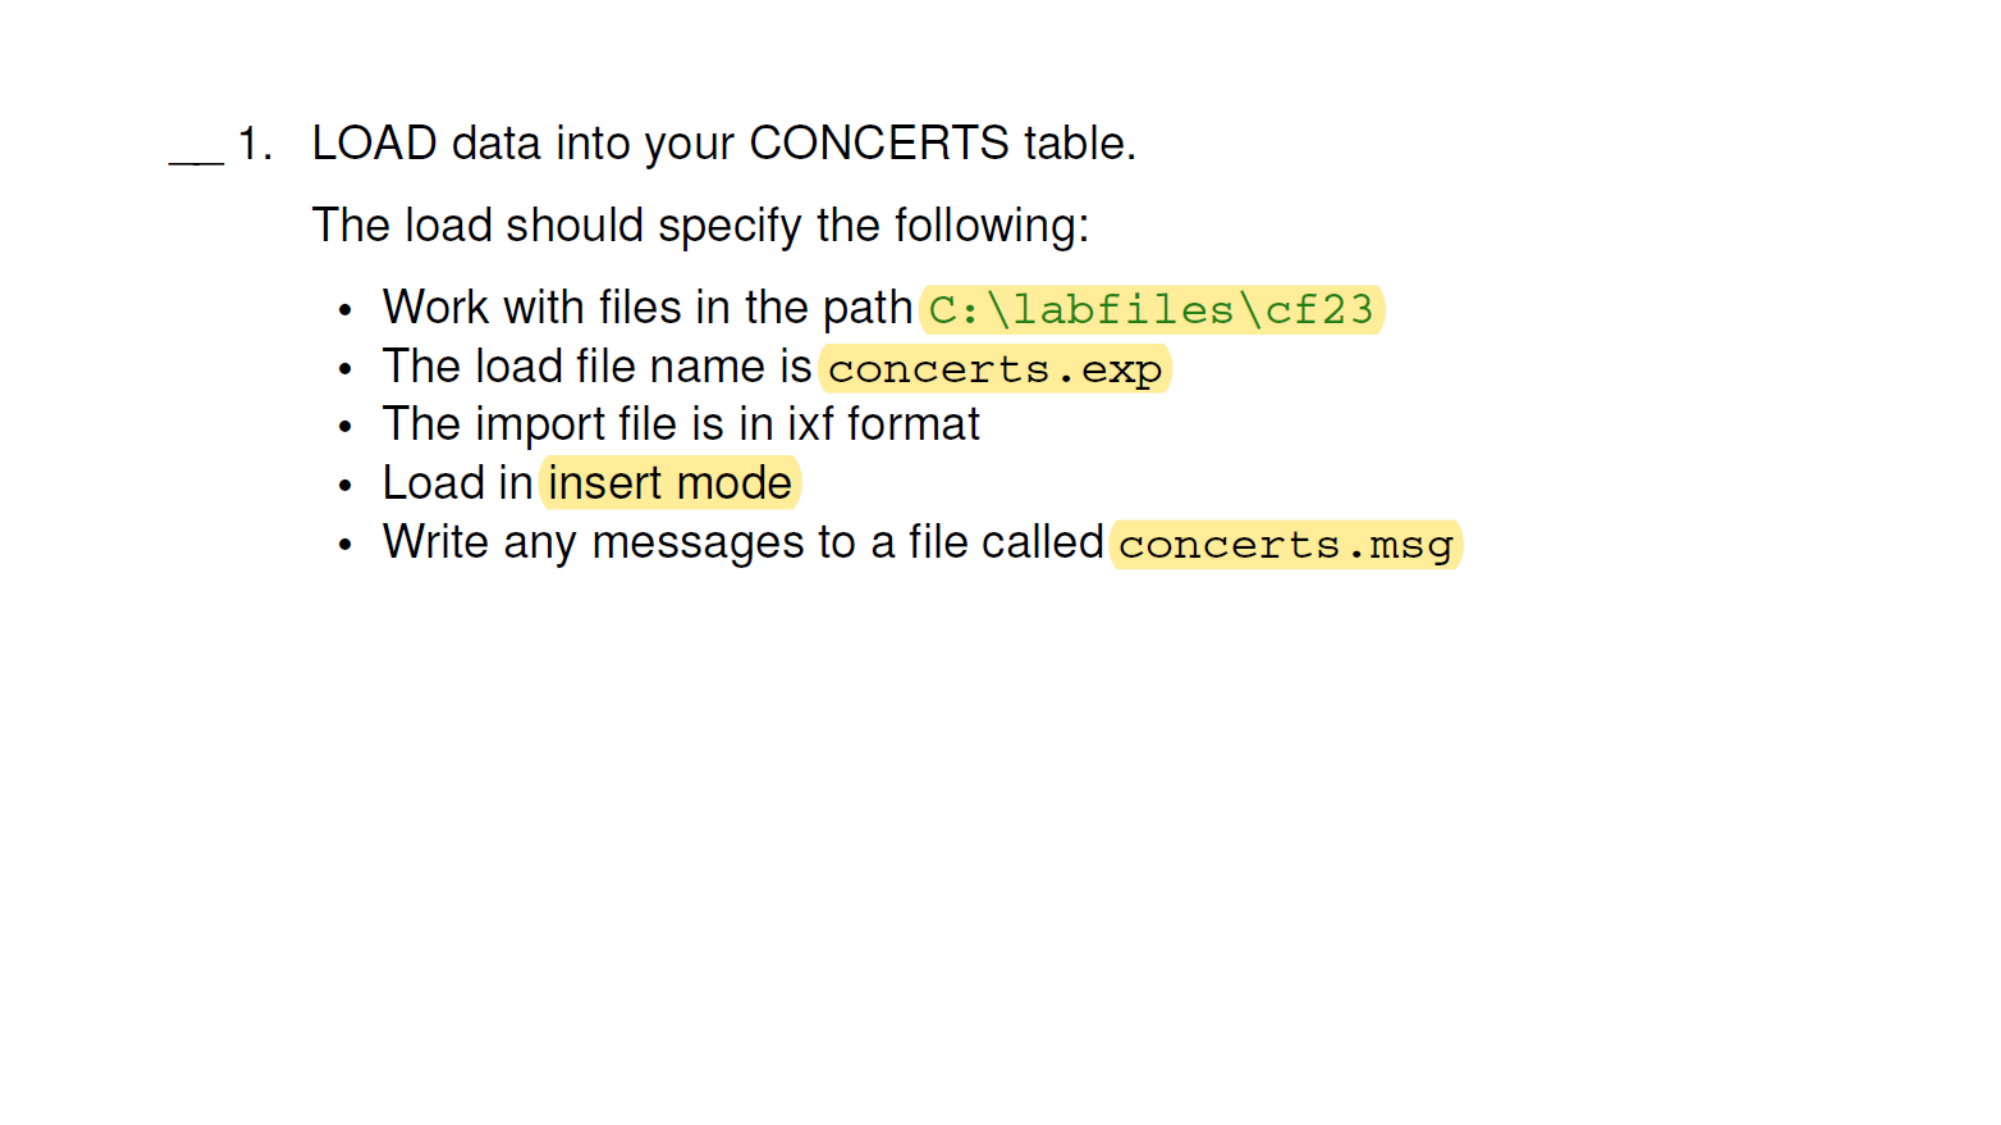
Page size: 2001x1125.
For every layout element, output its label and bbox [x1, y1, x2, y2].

picture [168, 99, 1482, 595]
